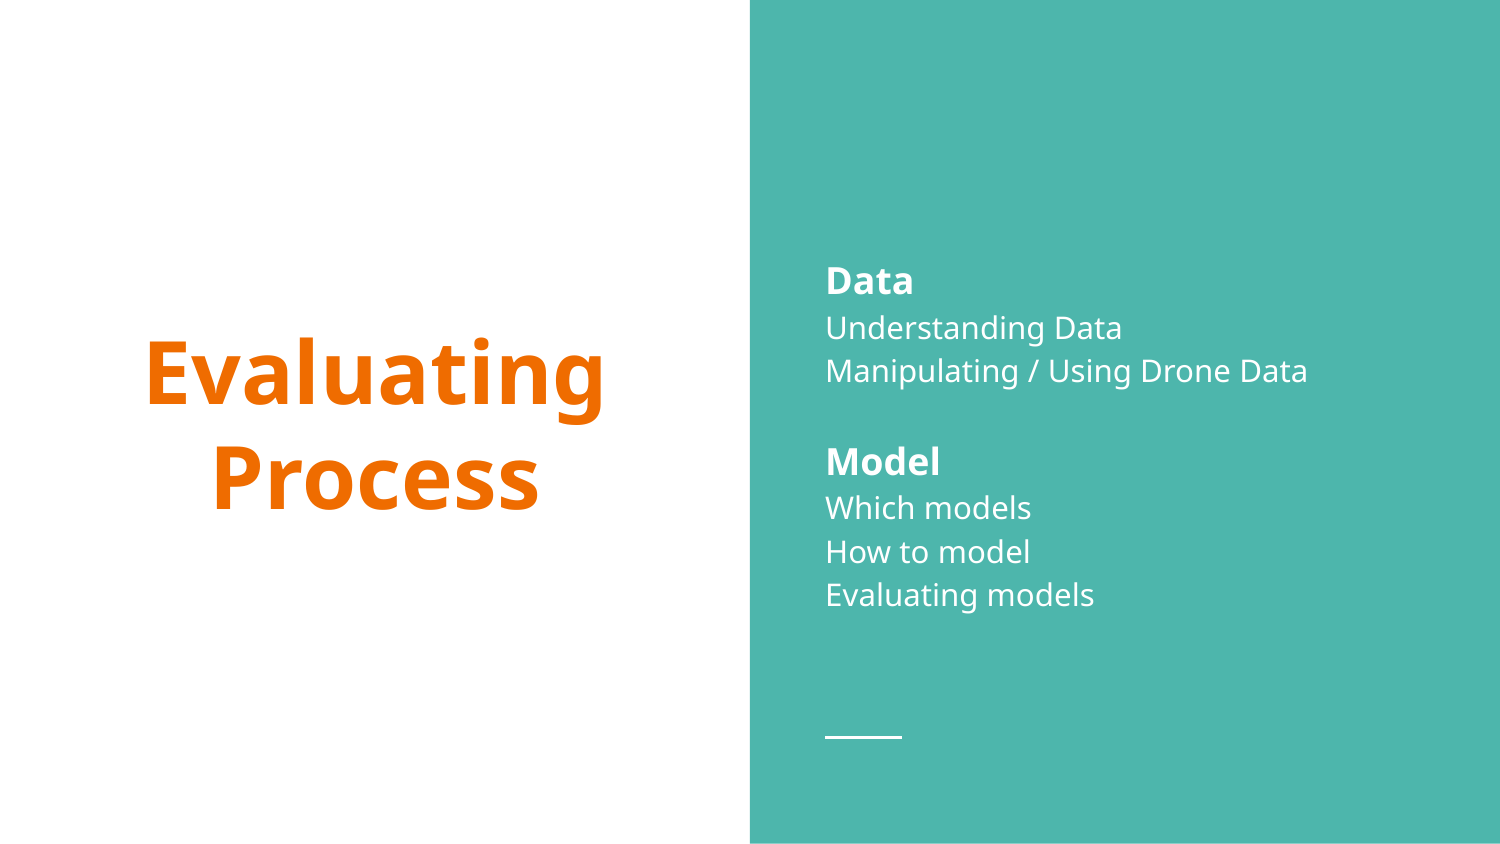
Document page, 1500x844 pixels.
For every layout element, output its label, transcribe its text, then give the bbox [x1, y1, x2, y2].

title Evaluating Process [43, 298, 708, 546]
list Data Understanding Data Manipulating / Using Drone Data Model Which models How to model Evaluating models [810, 118, 1455, 725]
